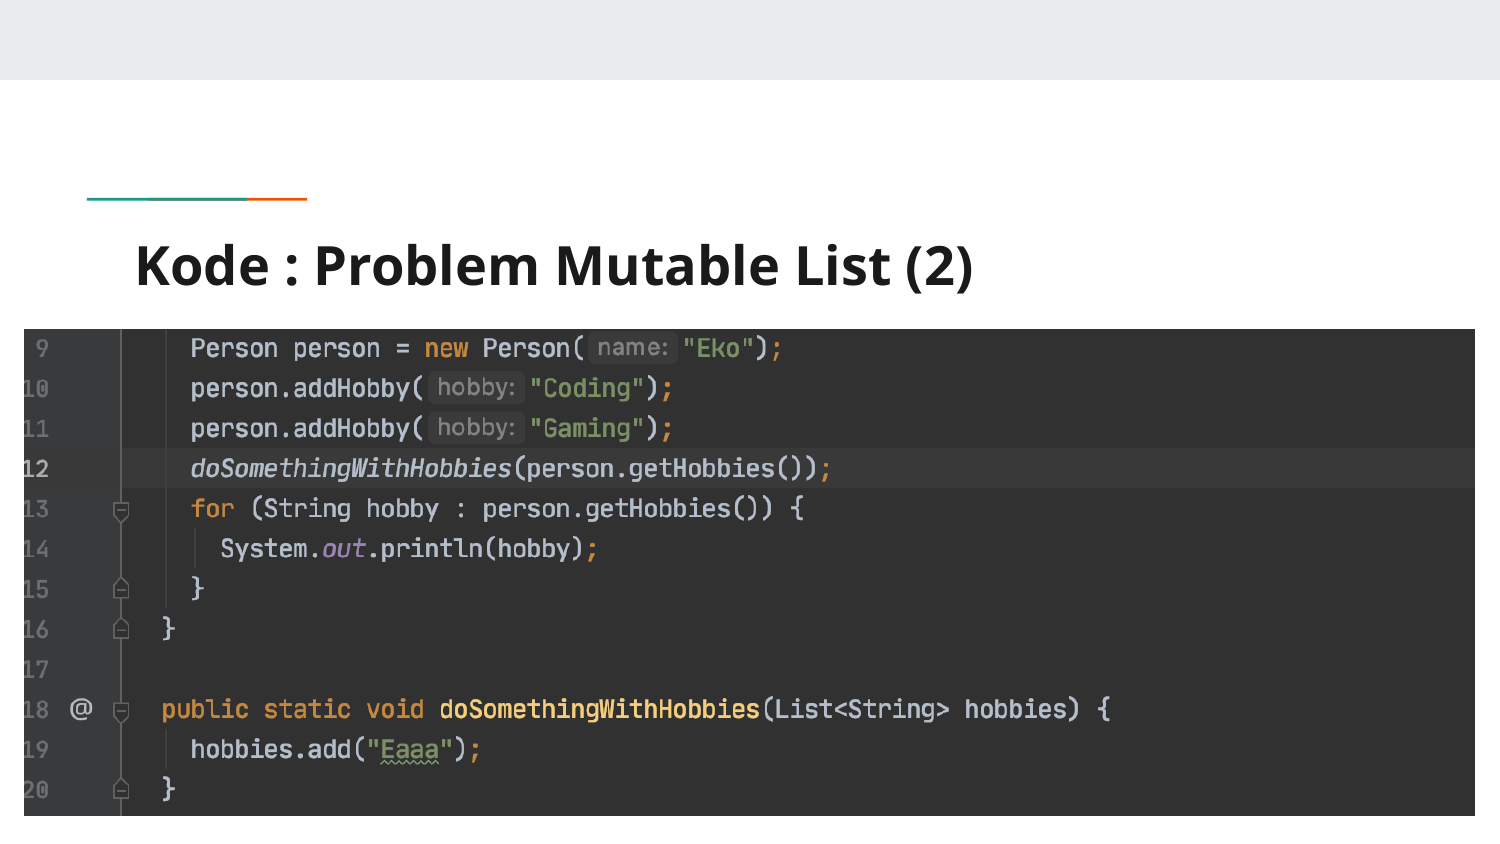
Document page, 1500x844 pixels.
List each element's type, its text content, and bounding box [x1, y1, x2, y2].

title Kode : Problem Mutable List (2) [119, 216, 1381, 305]
picture [24, 328, 1476, 817]
